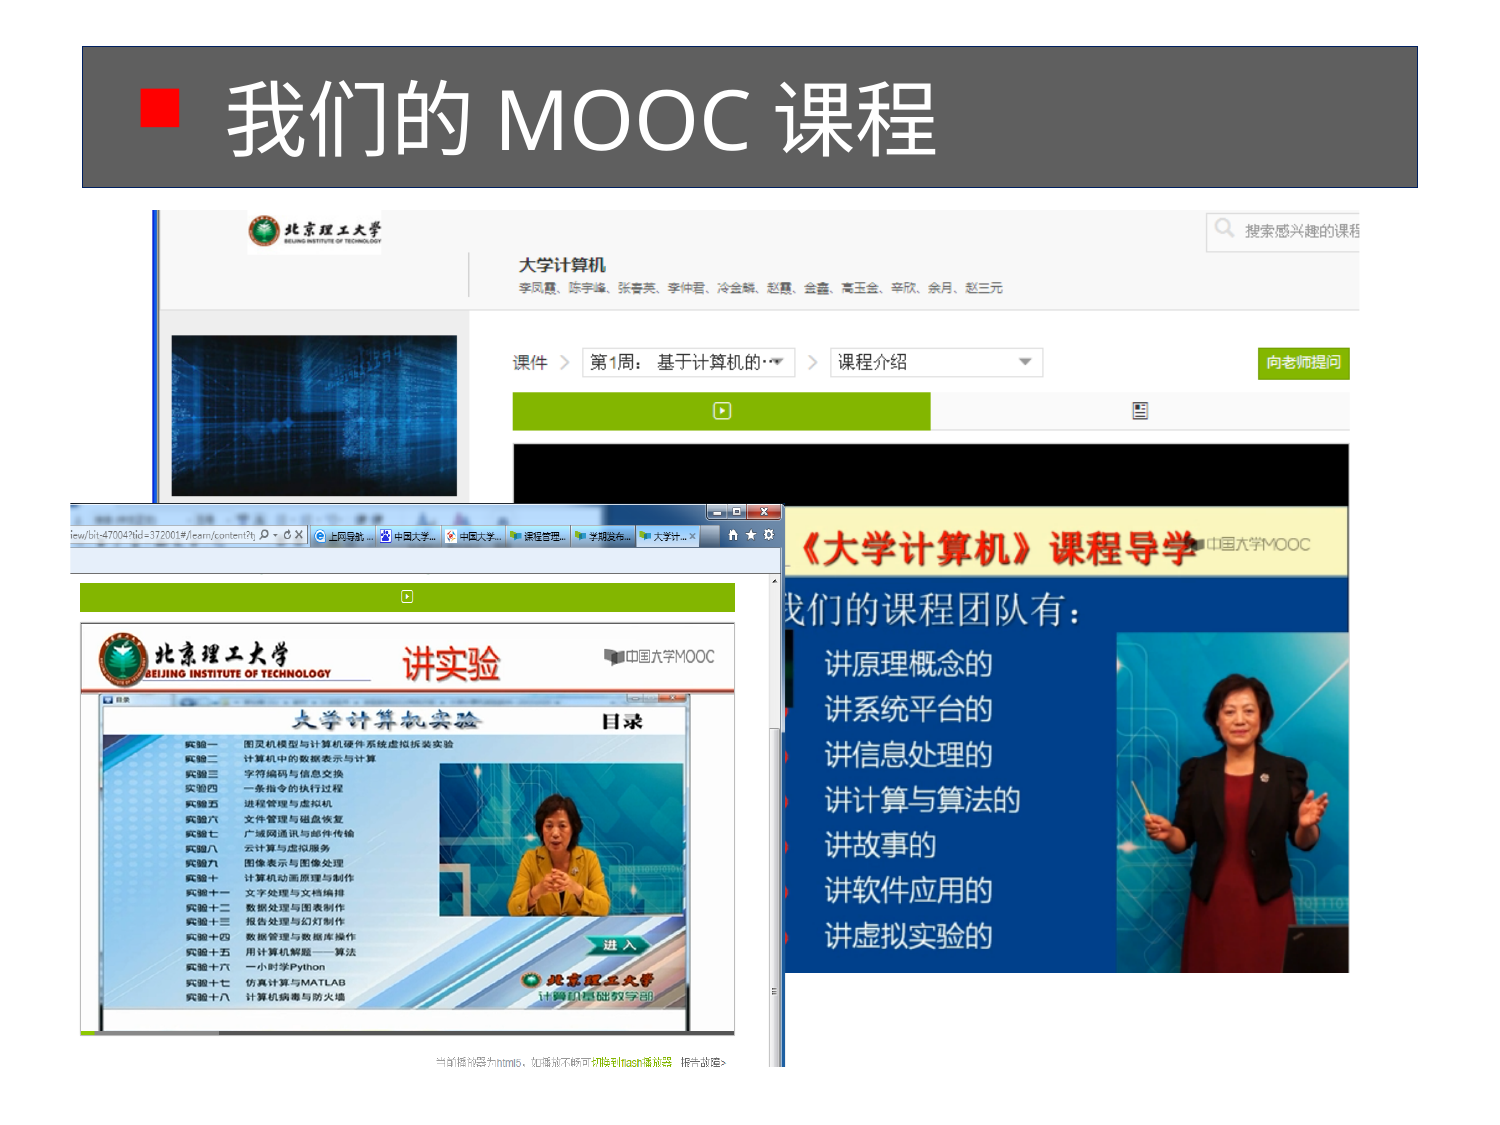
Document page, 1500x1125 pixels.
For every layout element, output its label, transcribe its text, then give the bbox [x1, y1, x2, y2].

picture [1172, 924, 1180, 937]
title 我们的MOOC课程 [82, 46, 1418, 188]
picture [70, 210, 1360, 1067]
